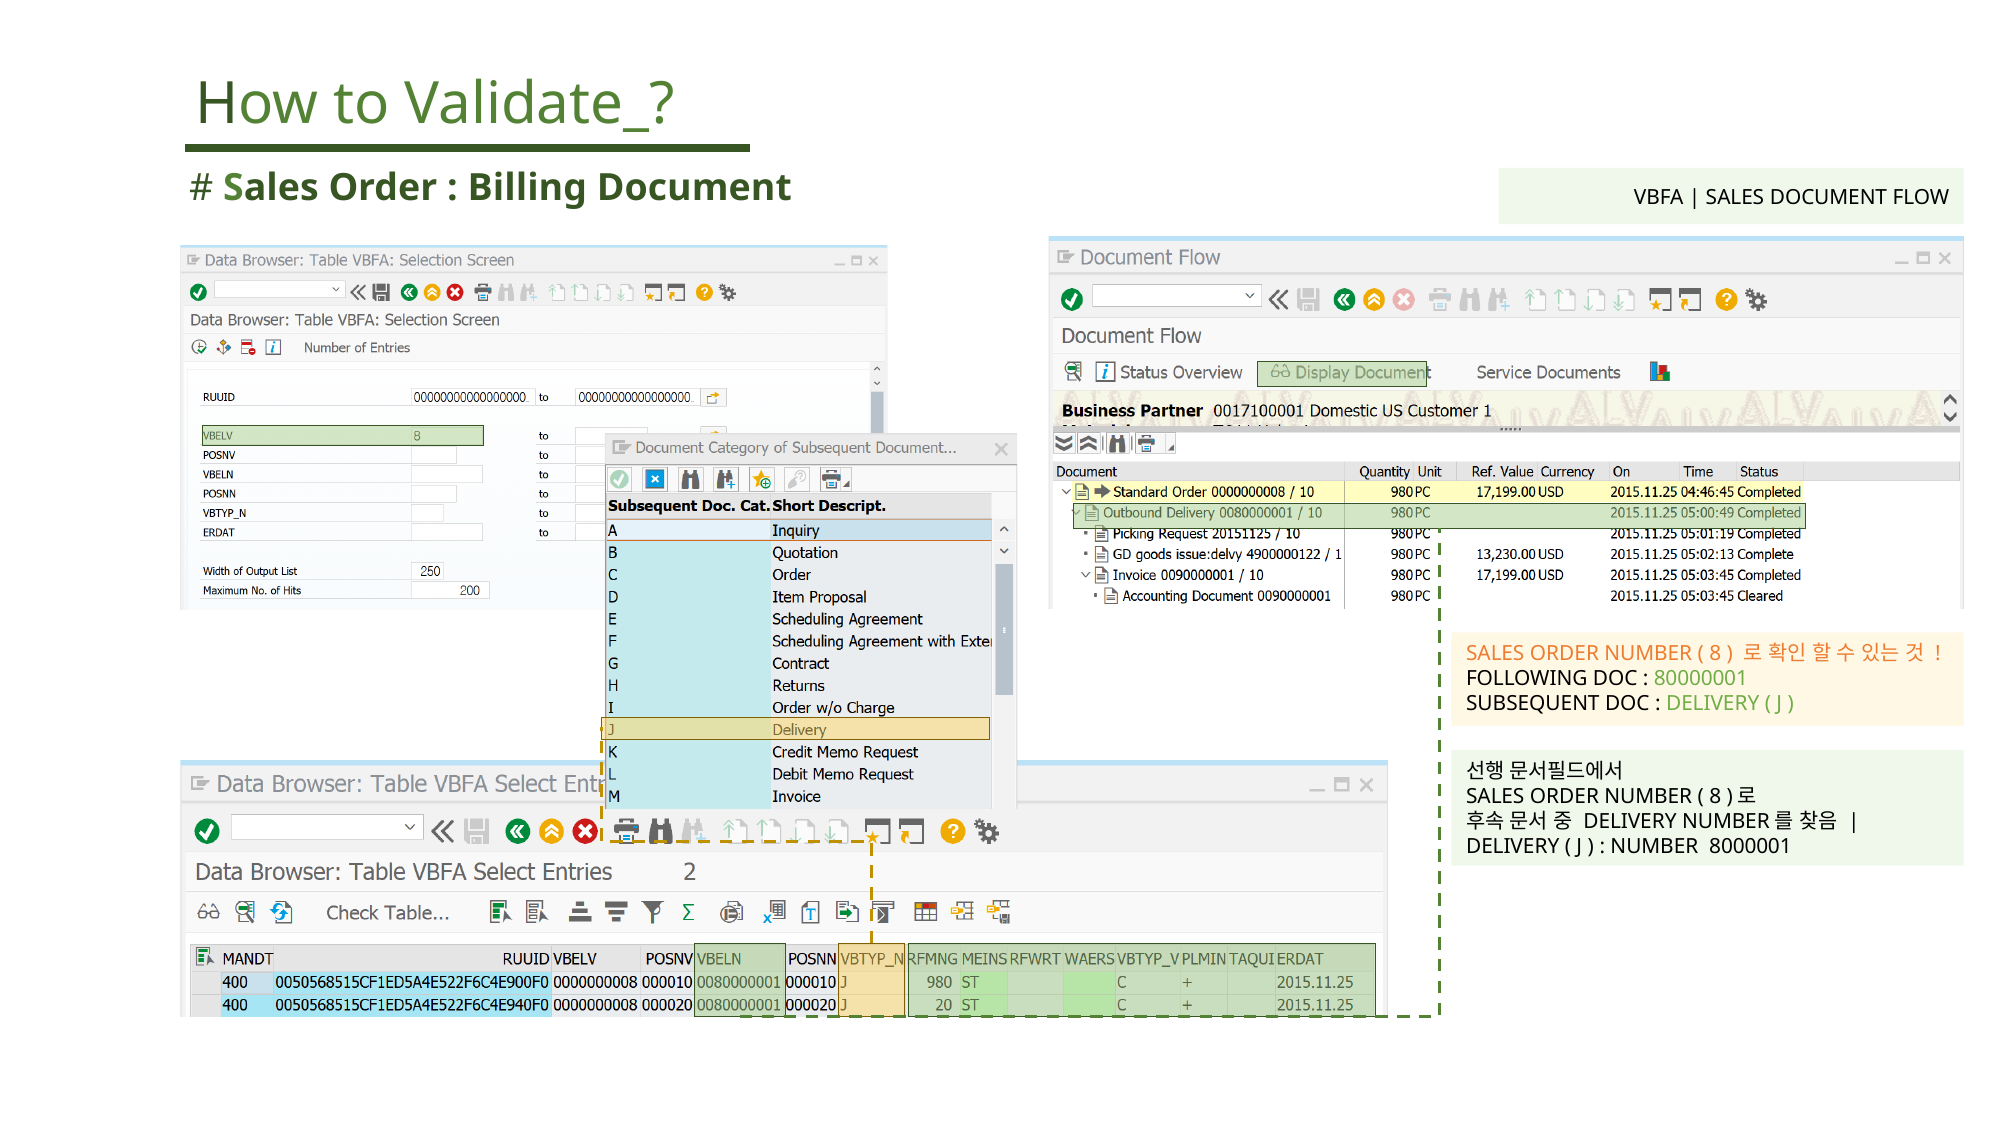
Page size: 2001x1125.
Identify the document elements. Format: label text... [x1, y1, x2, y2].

text_box 선행 문서필드에서 SALES ORDER NUMBER ( 8 )로 후속 문서 중 DELIVERY NUMBER를 찾음 | DELIVERY ( J ) : NUMBER 8000001 [1451, 749, 1964, 866]
picture [1048, 236, 1964, 609]
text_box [845, 422, 1334, 1123]
picture [1334, 760, 1388, 1017]
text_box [629, 701, 844, 971]
text_box SALES ORDER NUMBER ( 8 ) 로 확인 할 수 있는 것 ! FOLLOWING DOC : 80000001 SUBSEQUENT DOC : DELIVERY ( J ) [1451, 632, 1964, 726]
picture [180, 244, 888, 1017]
text_box # Sales Order : Billing Document [174, 155, 849, 216]
text_box How to Validate_? [180, 57, 812, 143]
text_box VBFA | SALES DOCUMENT FLOW [1498, 167, 1964, 225]
